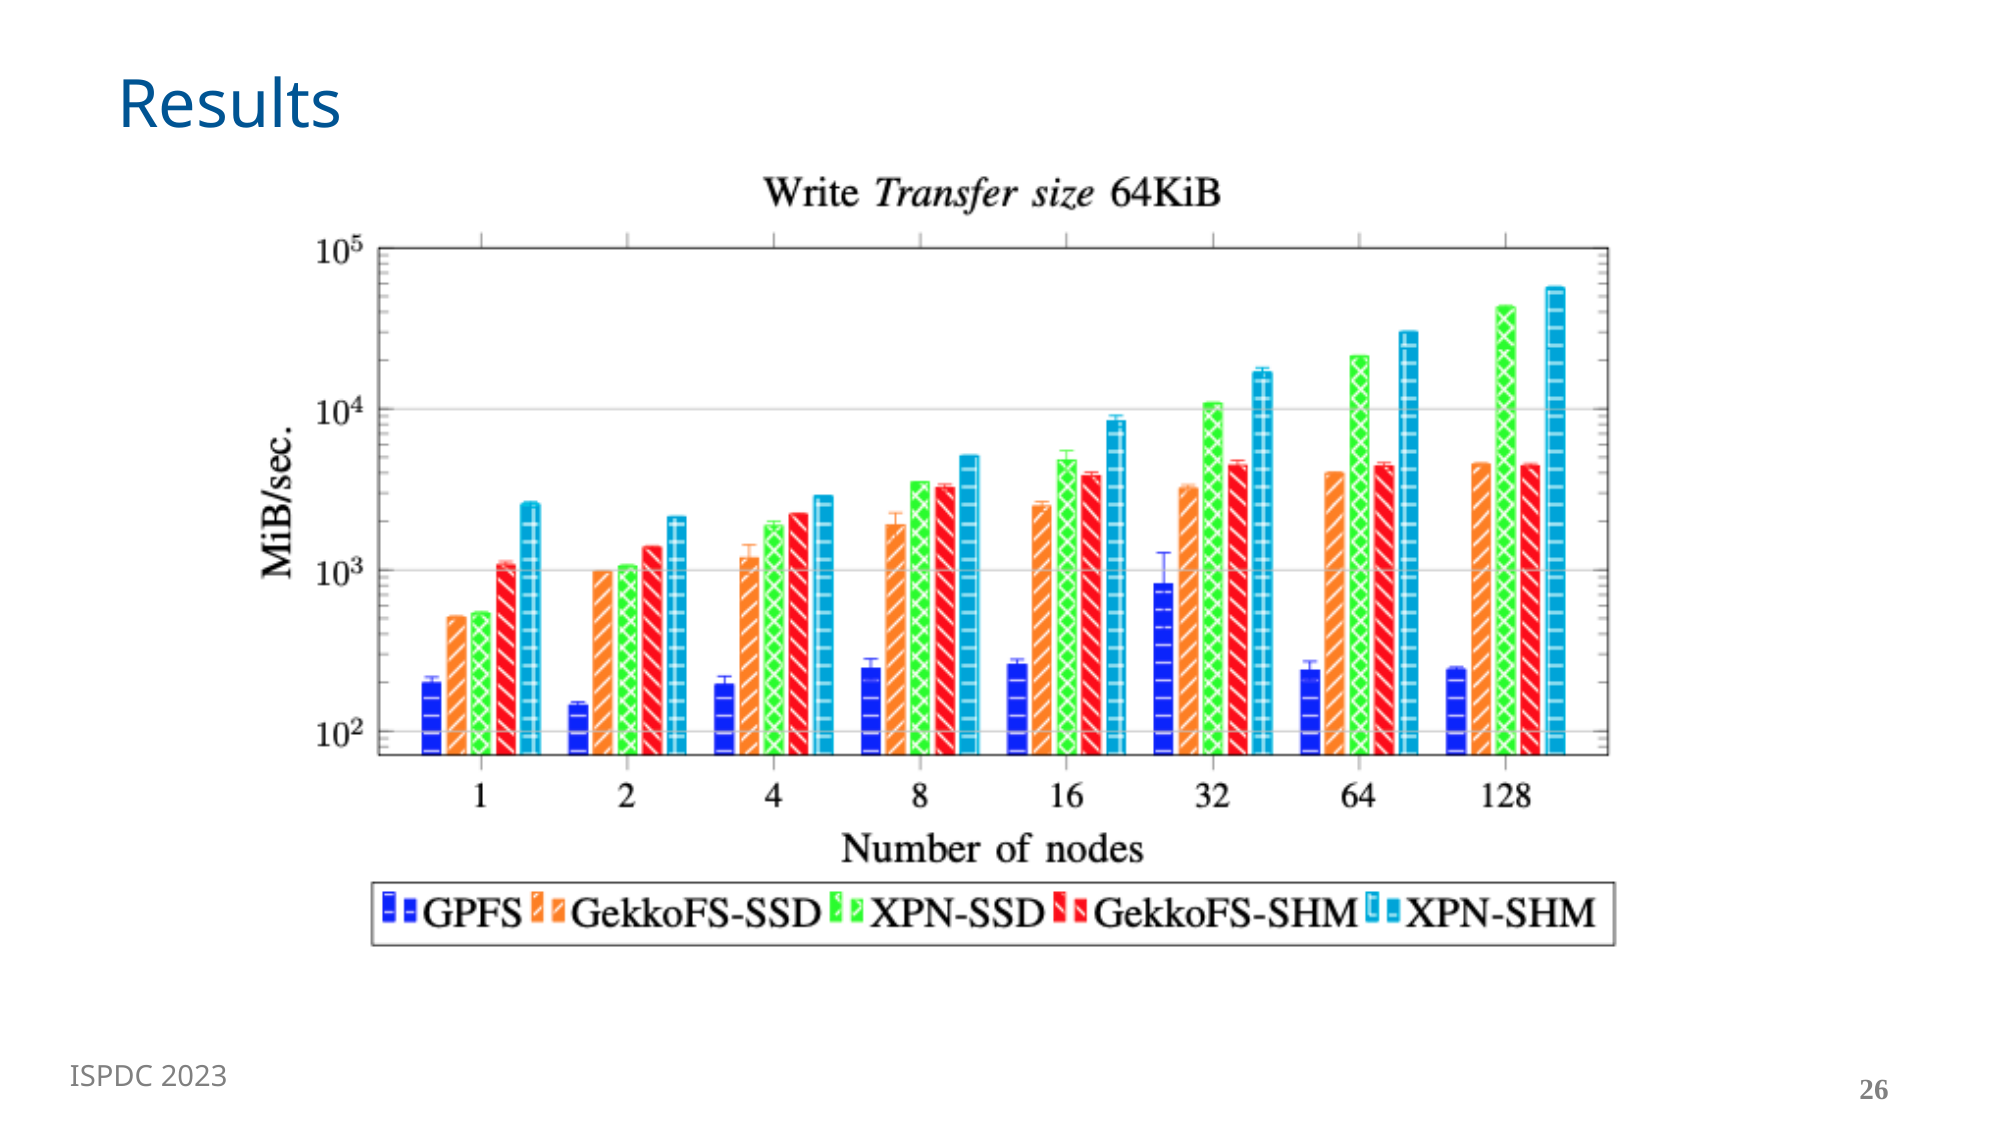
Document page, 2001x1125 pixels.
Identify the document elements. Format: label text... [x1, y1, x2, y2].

picture [172, 126, 1721, 1000]
title Results [102, 19, 1903, 182]
slide_number 26 [1600, 1062, 1904, 1123]
